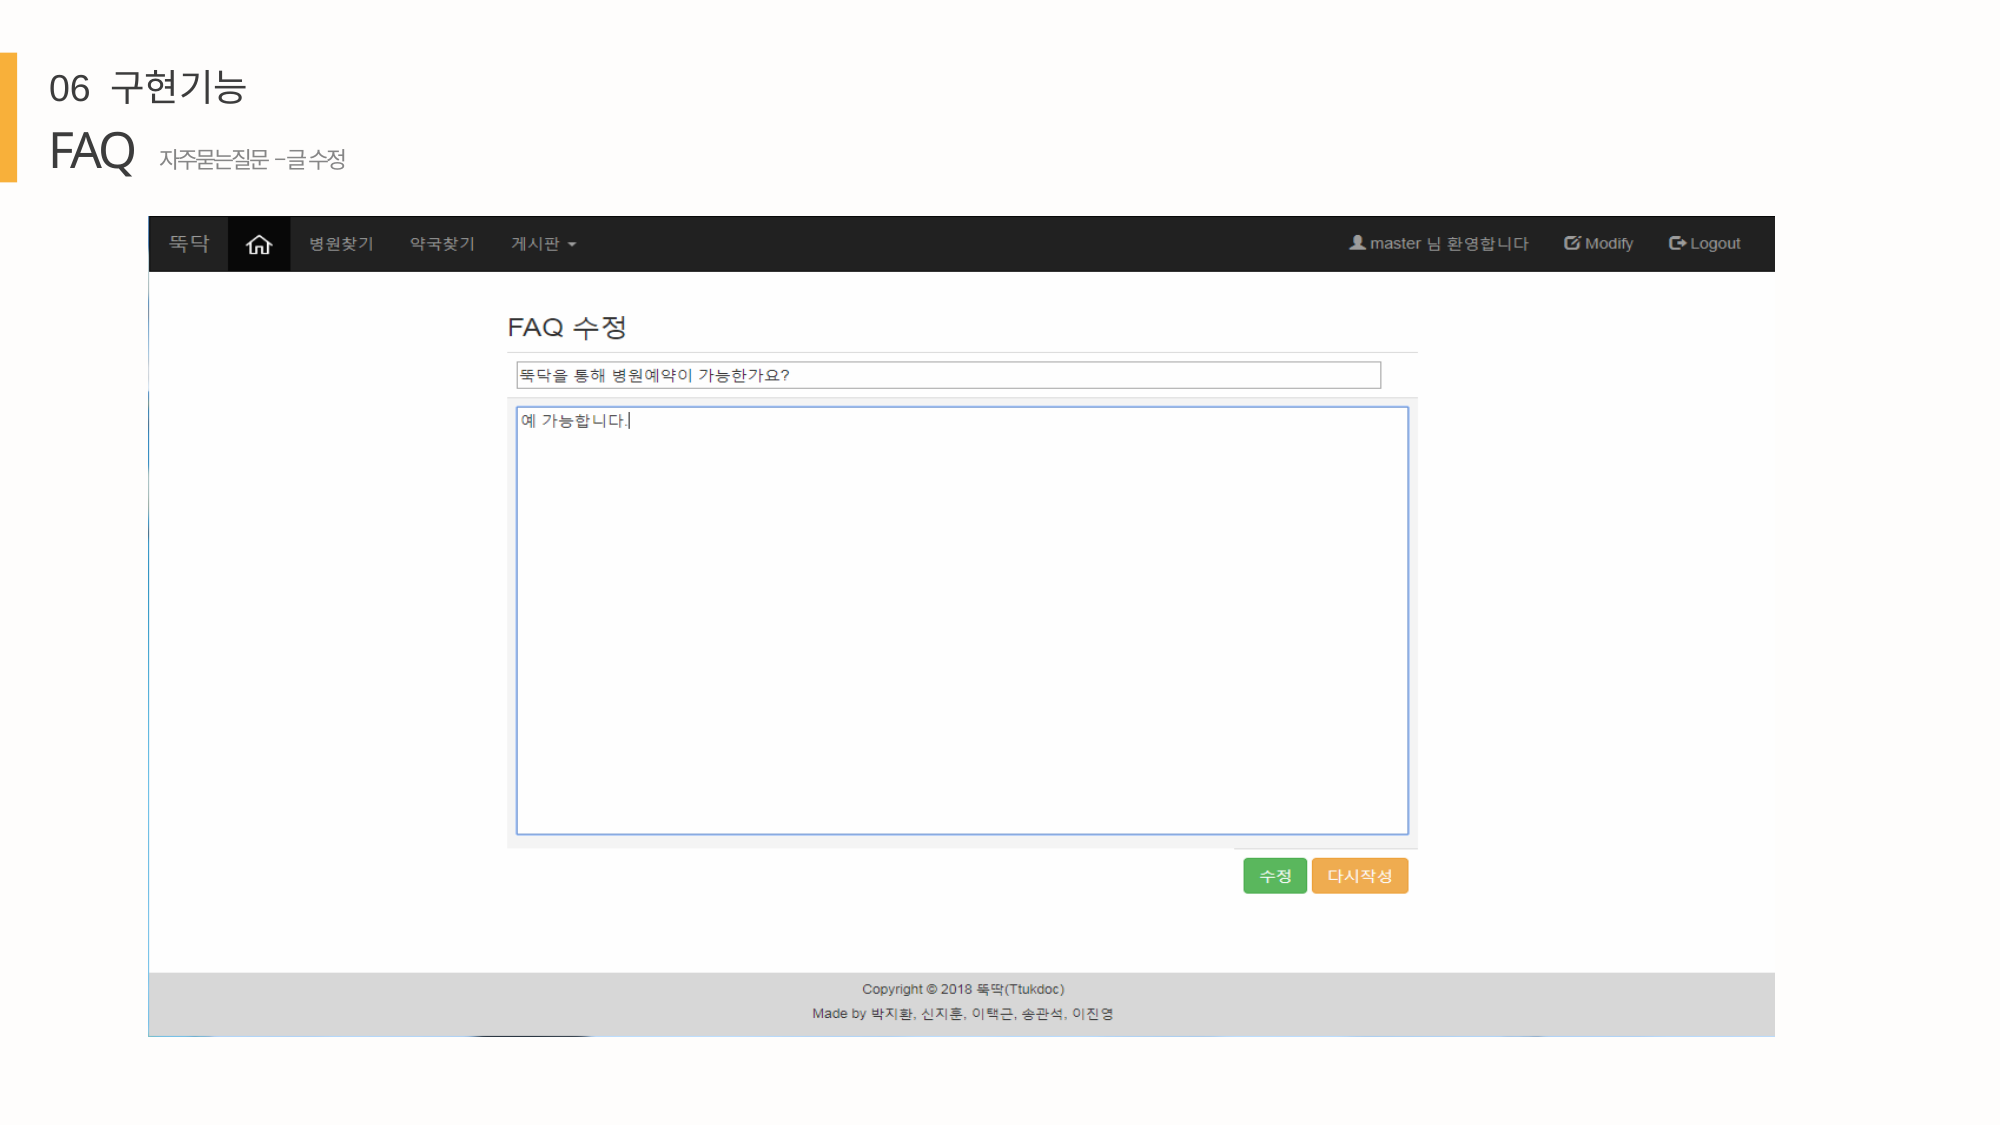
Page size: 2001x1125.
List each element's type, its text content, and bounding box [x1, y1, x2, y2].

text_box [0, 52, 18, 183]
text_box 06 구현기능 [34, 56, 264, 117]
picture [148, 216, 1775, 1037]
text_box FAQ 자주묻는질문 – 글 수정 [33, 110, 363, 186]
